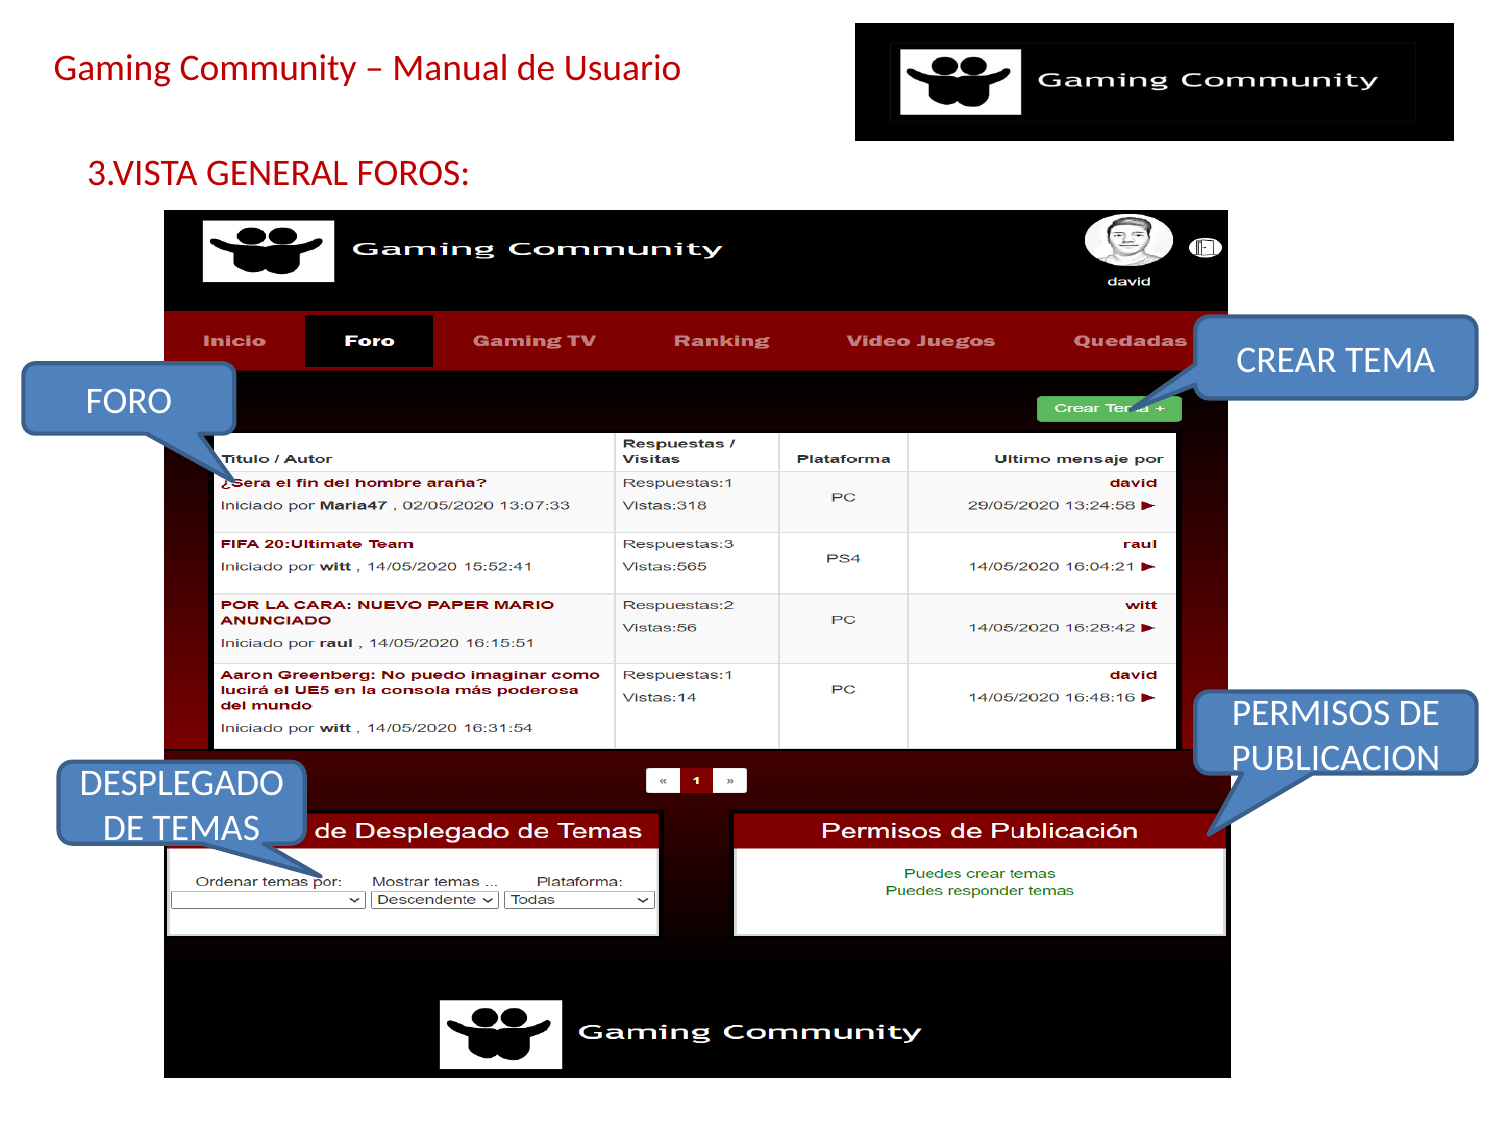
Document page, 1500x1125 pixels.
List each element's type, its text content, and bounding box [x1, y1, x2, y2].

picture [163, 210, 1231, 1079]
text_box 3.VISTA GENERAL FOROS: [72, 140, 486, 246]
text_box CREAR TEMA [1232, 314, 1479, 401]
text_box FORO [21, 361, 158, 443]
text_box Gaming Community – Manual de Usuario [38, 35, 698, 95]
text_box PERMISOS DE PUBLICACION [1232, 689, 1479, 822]
picture [855, 23, 1454, 141]
text_box DESPLEGADO DE TEMAS [56, 759, 158, 846]
